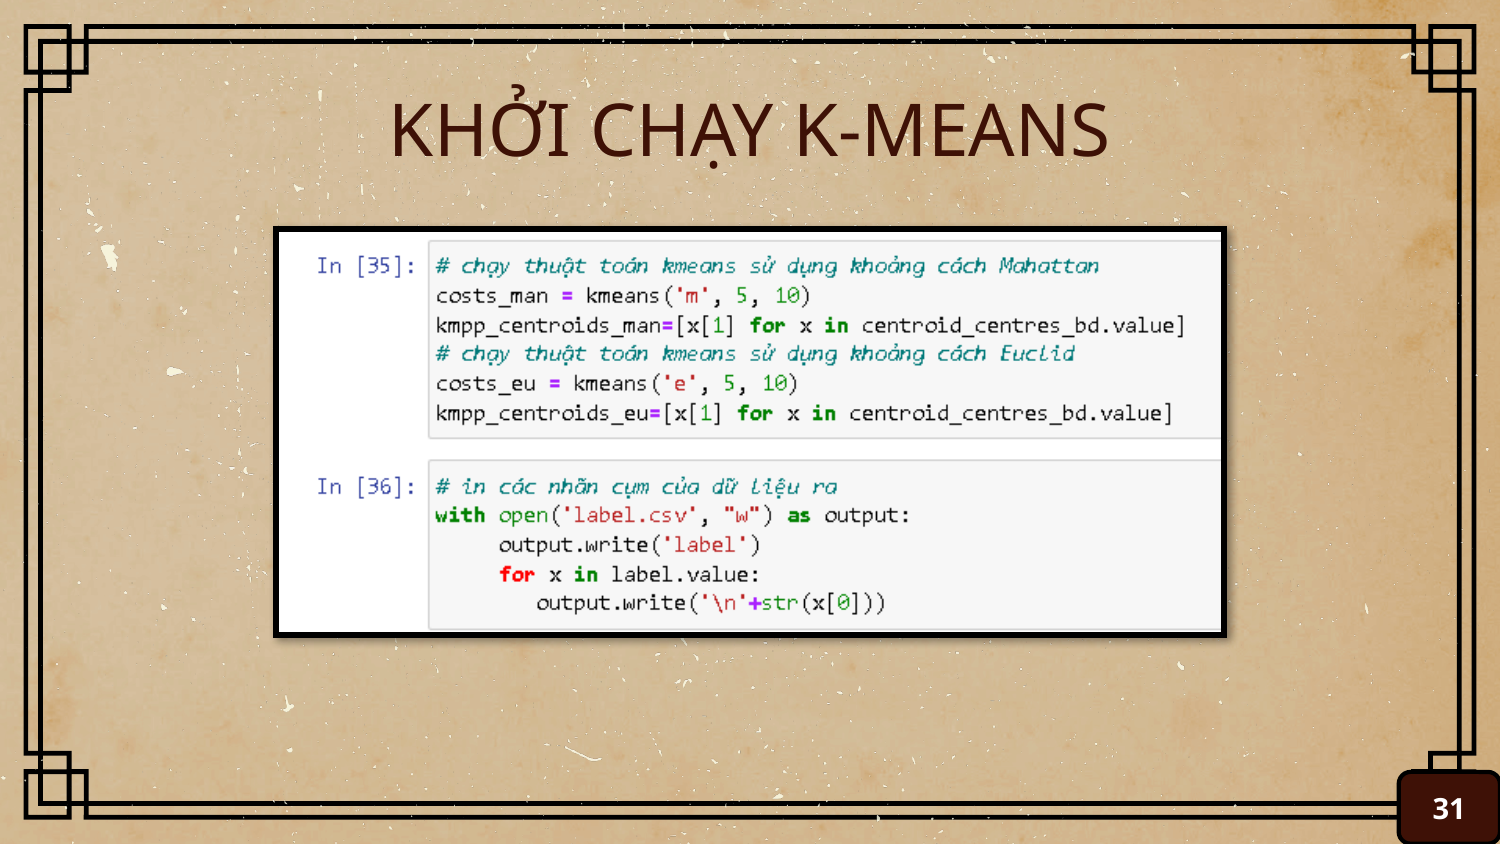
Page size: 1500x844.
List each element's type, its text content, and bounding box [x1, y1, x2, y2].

text_box KHỞI CHẠY K-MEANS [117, 88, 1383, 167]
picture [0, 0, 1500, 844]
text_box [104, 56, 1049, 152]
text_box 31 [1396, 769, 1500, 844]
